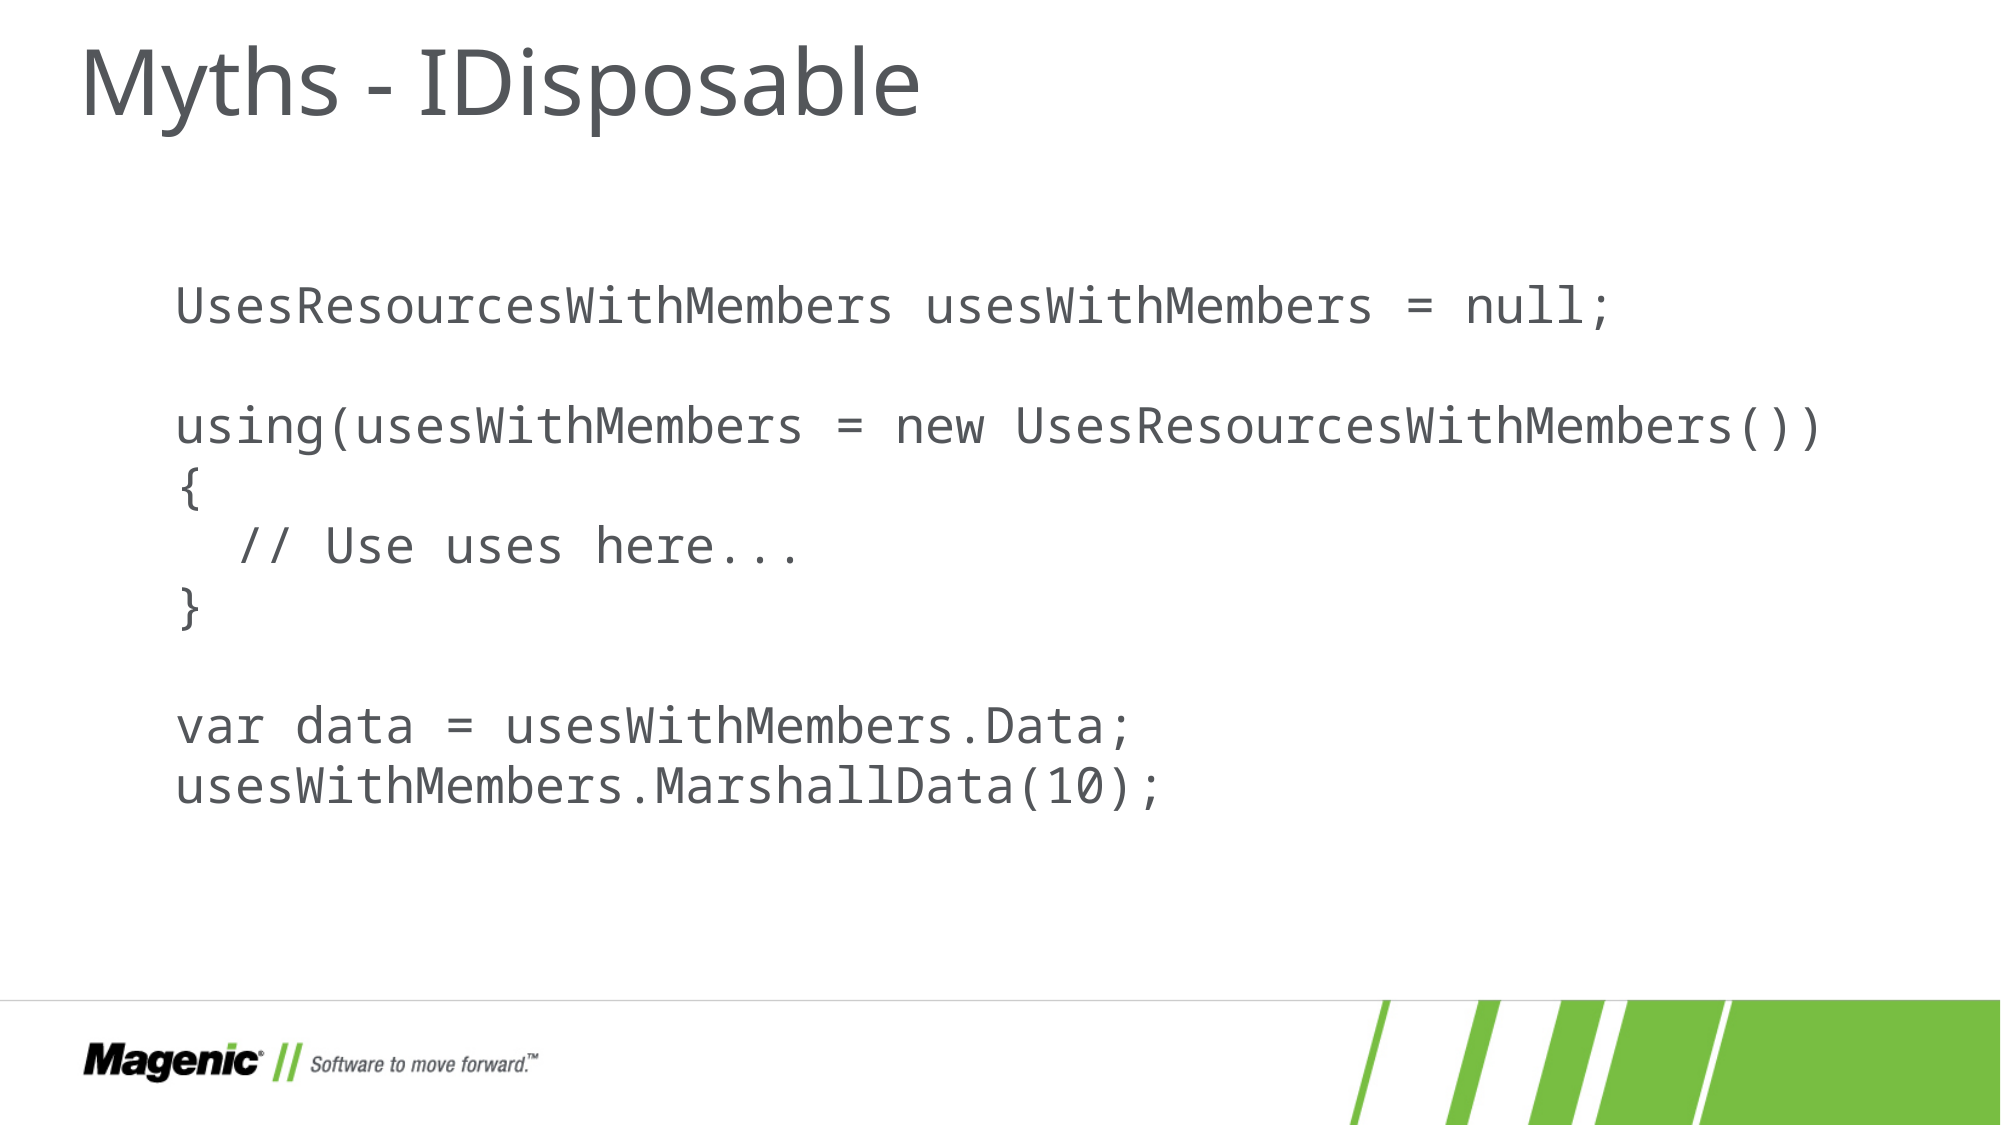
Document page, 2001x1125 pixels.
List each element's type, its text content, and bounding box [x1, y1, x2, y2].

text_box UsesResourcesWithMembers usesWithMembers = null; using(usesWithMembers = new UsesResourcesWithMembers()) { // Use uses here... } var data = usesWithMembers.Data; usesWithMembers.MarshallData(10); [160, 265, 1841, 821]
title Myths - IDisposable [63, 41, 1938, 131]
picture [0, 0, 2001, 1125]
